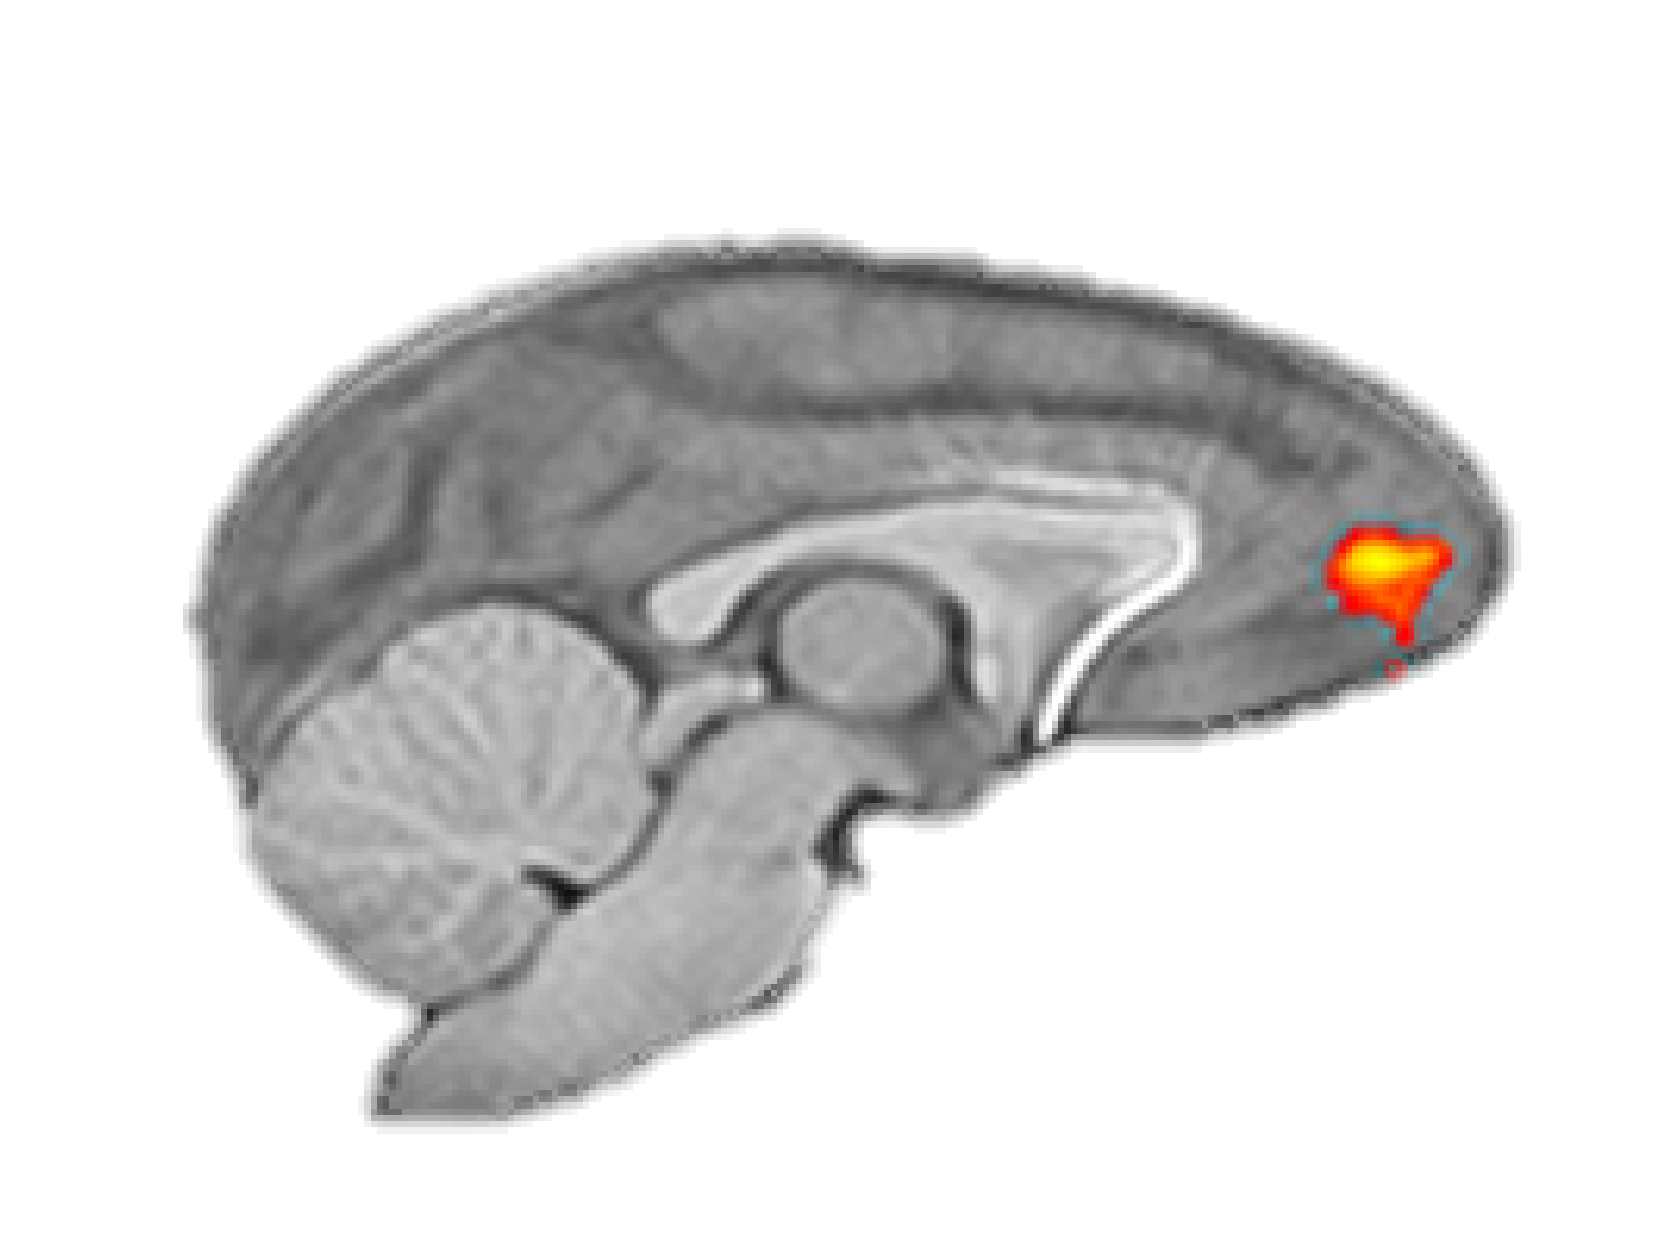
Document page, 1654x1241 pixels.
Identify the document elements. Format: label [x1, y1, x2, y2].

picture [139, 182, 1533, 1150]
